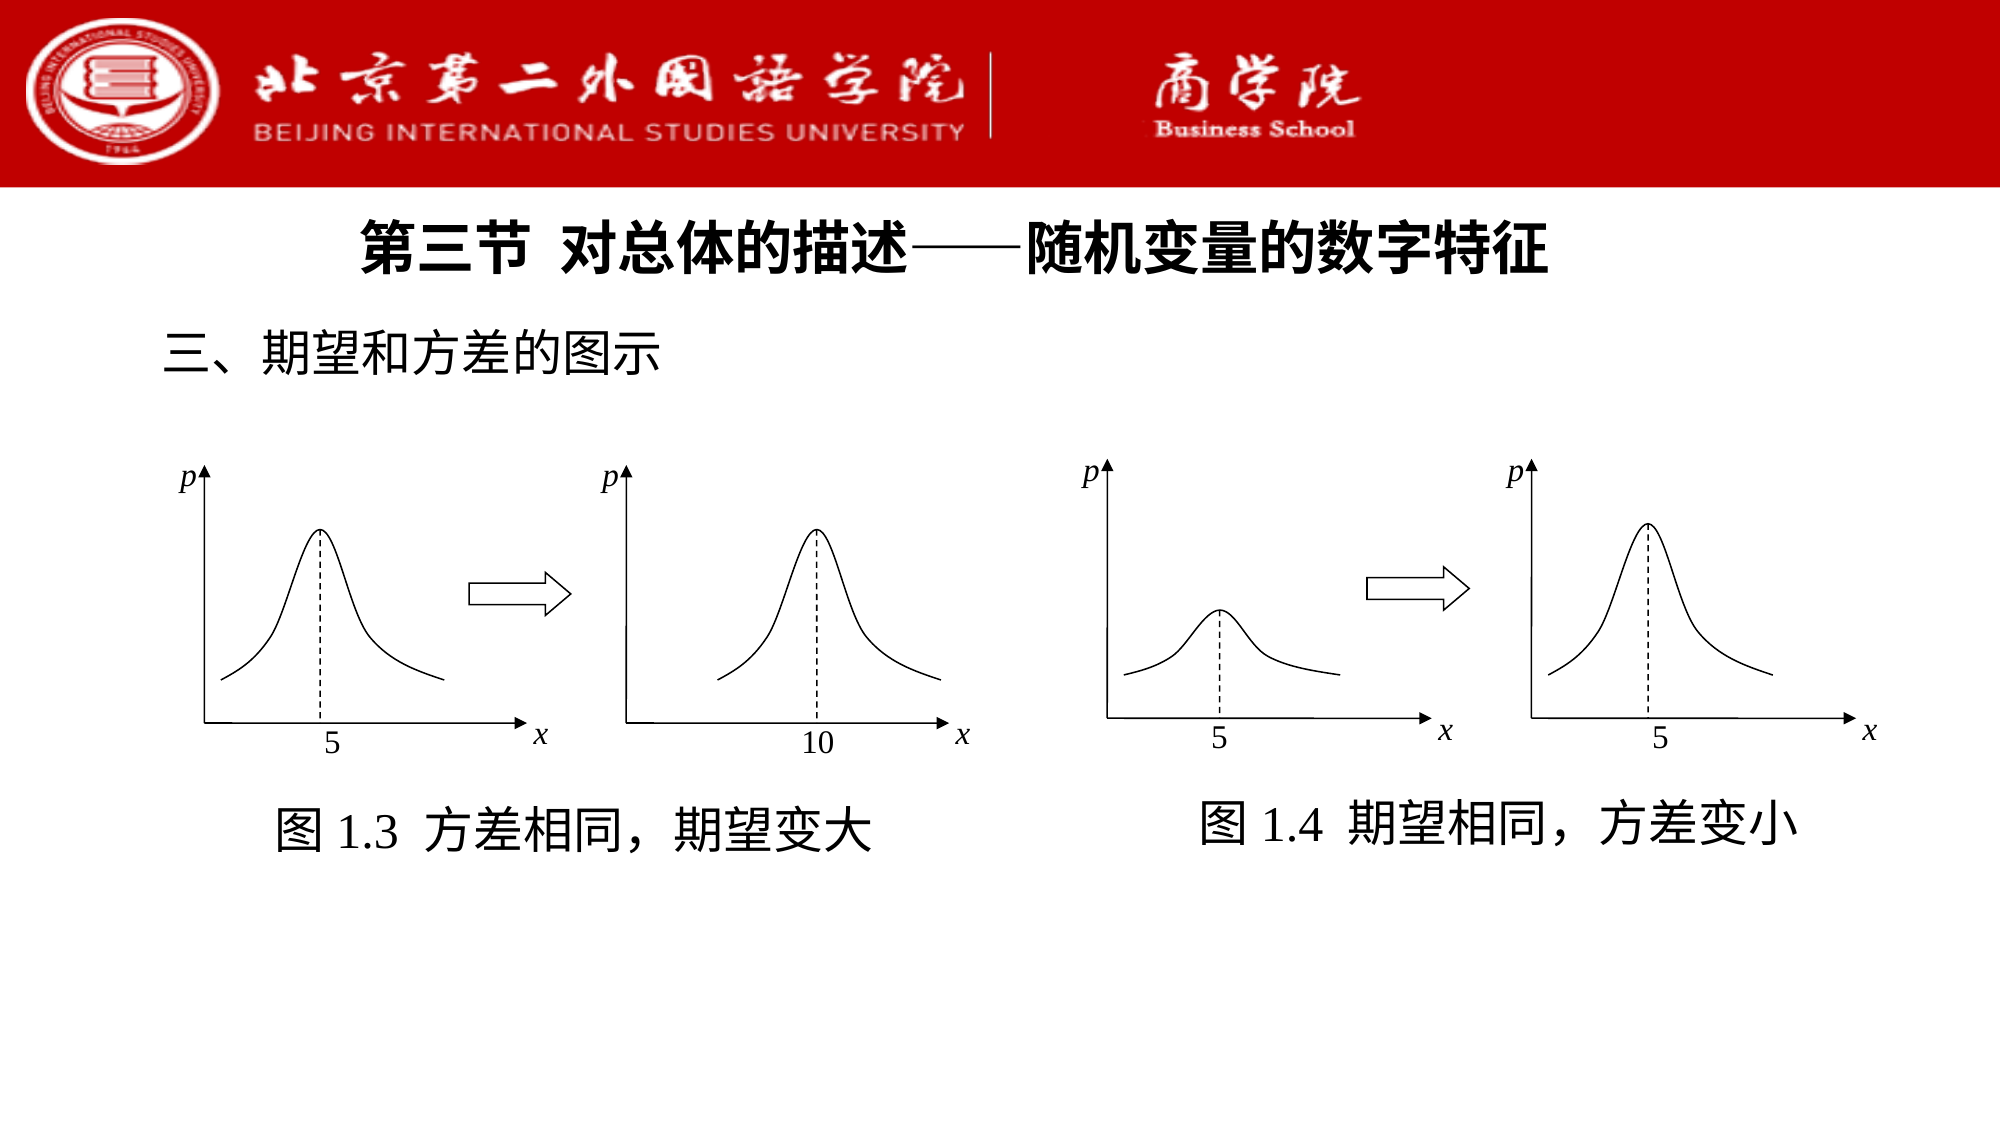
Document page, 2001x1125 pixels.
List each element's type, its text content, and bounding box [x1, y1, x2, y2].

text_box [1073, 458, 1884, 762]
text_box 图1.3 方差相同，期望变大 [259, 791, 889, 866]
text_box 图1.4 期望相同，方差变小 [1184, 783, 1813, 859]
text_box 第三节 对总体的描述——随机变量的数字特征 三、期望和方差的图示 [0, 203, 1909, 509]
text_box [171, 464, 977, 762]
picture [26, 18, 1693, 165]
